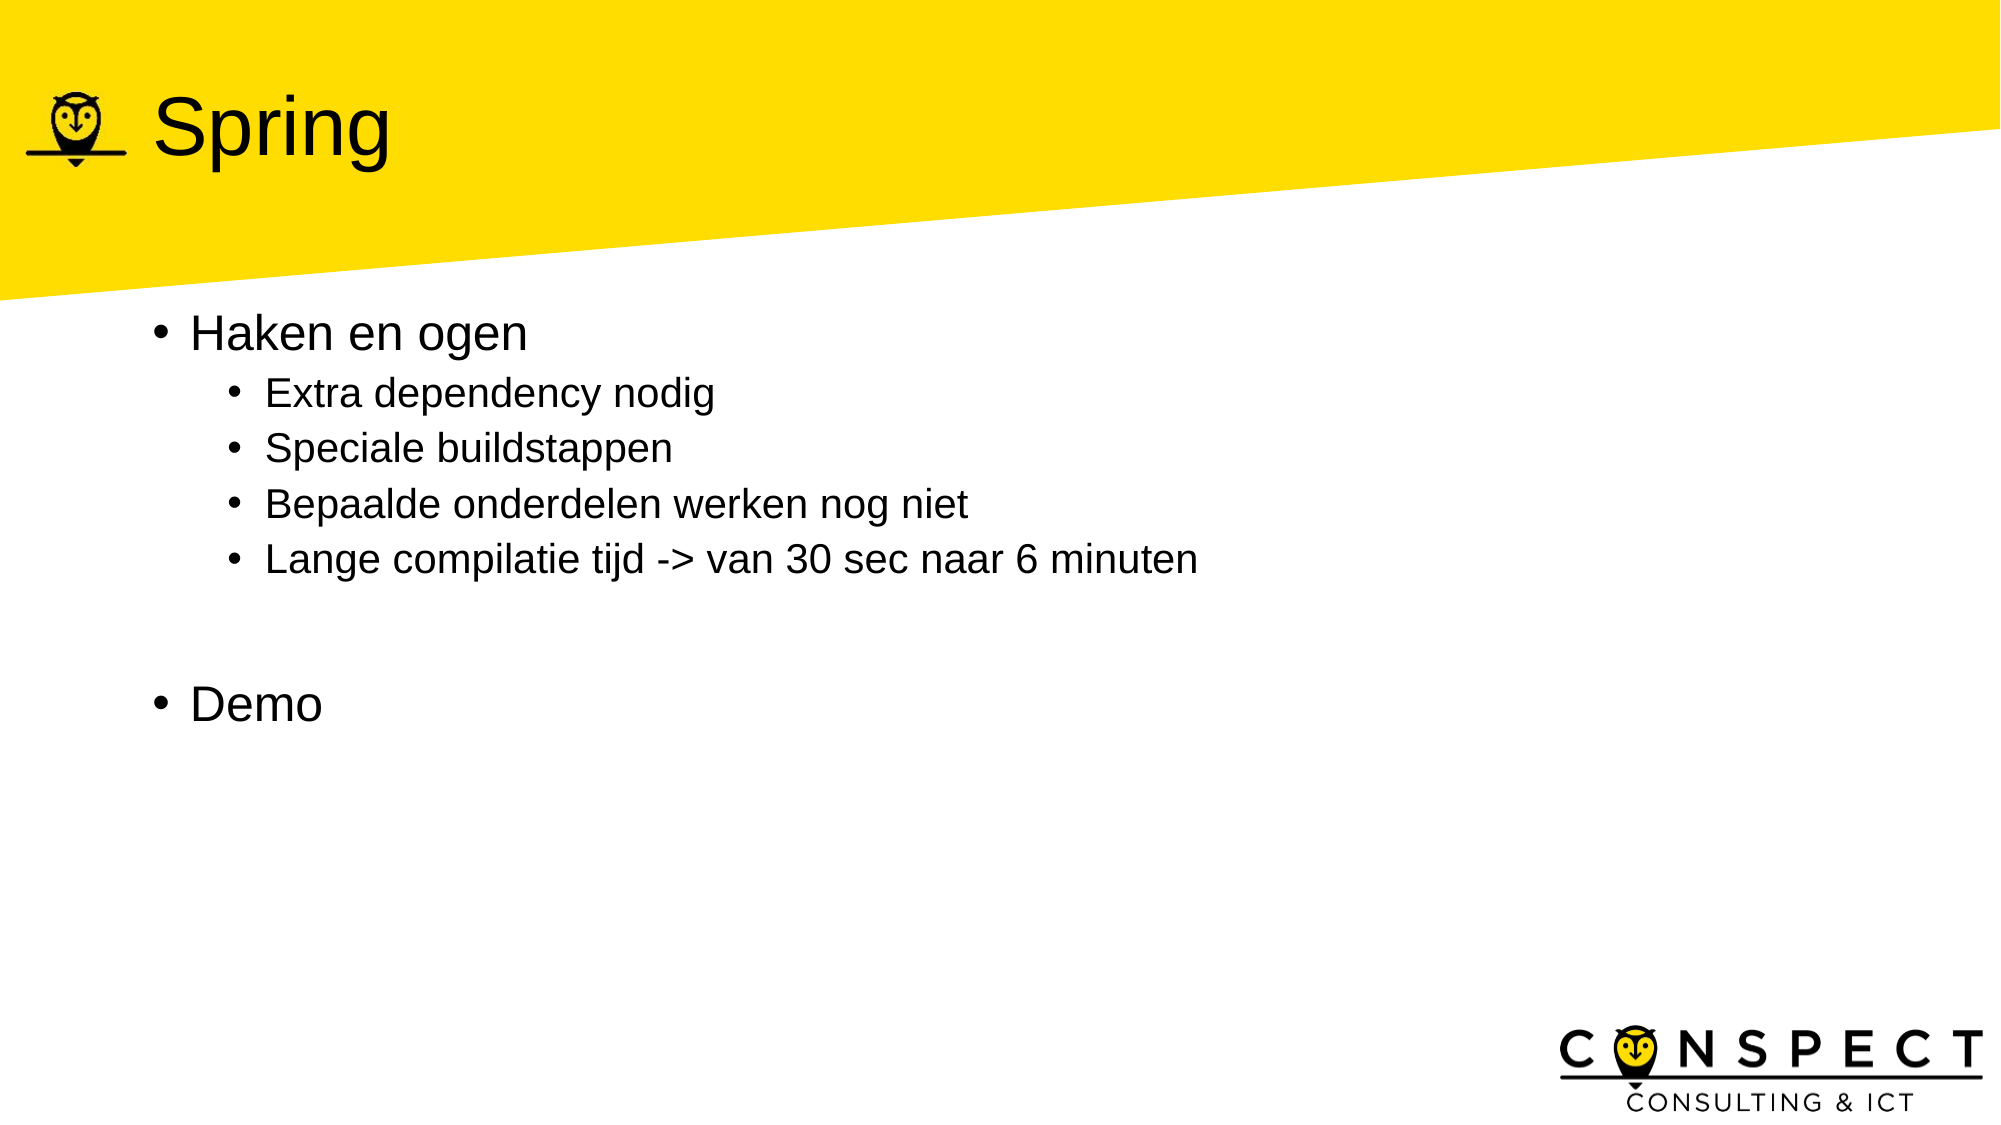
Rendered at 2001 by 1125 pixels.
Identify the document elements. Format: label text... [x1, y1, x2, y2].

picture [1557, 1024, 1989, 1115]
picture [25, 91, 127, 168]
list Haken en ogen Extra dependency nodig Speciale buildstappen Bepaalde onderdelen werken nog niet Lange compilatie tijd -> van 30 sec naar 6 minuten Demo [137, 299, 1863, 1014]
title Spring [137, 74, 1863, 182]
